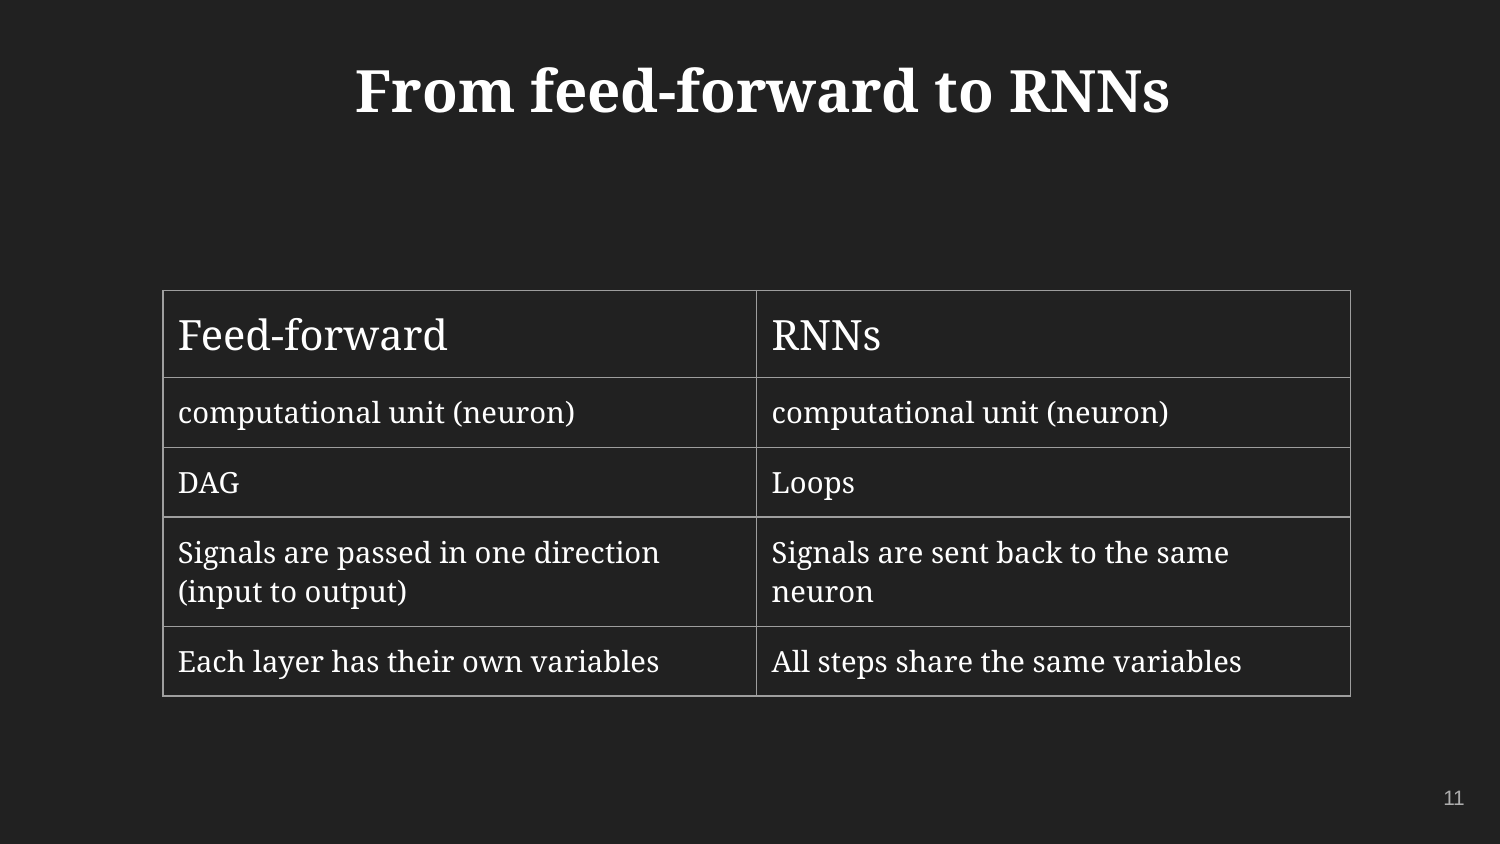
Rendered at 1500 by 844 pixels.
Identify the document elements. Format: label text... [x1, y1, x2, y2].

title From feed-forward to RNNs [99, 38, 1428, 164]
slide_number ‹#› [1389, 764, 1480, 830]
table_cell computational unit (neuron) [757, 378, 1350, 447]
table_cell Loops [757, 448, 1350, 516]
table_header RNNs [757, 291, 1350, 377]
table_cell Each layer has their own variables [164, 627, 756, 695]
table_cell Signals are passed in one direction (input to output) [164, 518, 756, 626]
table_cell DAG [164, 448, 756, 516]
table_cell All steps share the same variables [757, 627, 1350, 695]
table_cell Signals are sent back to the same neuron [757, 518, 1350, 626]
table_header Feed-forward [164, 291, 756, 377]
table_cell computational unit (neuron) [164, 378, 756, 447]
